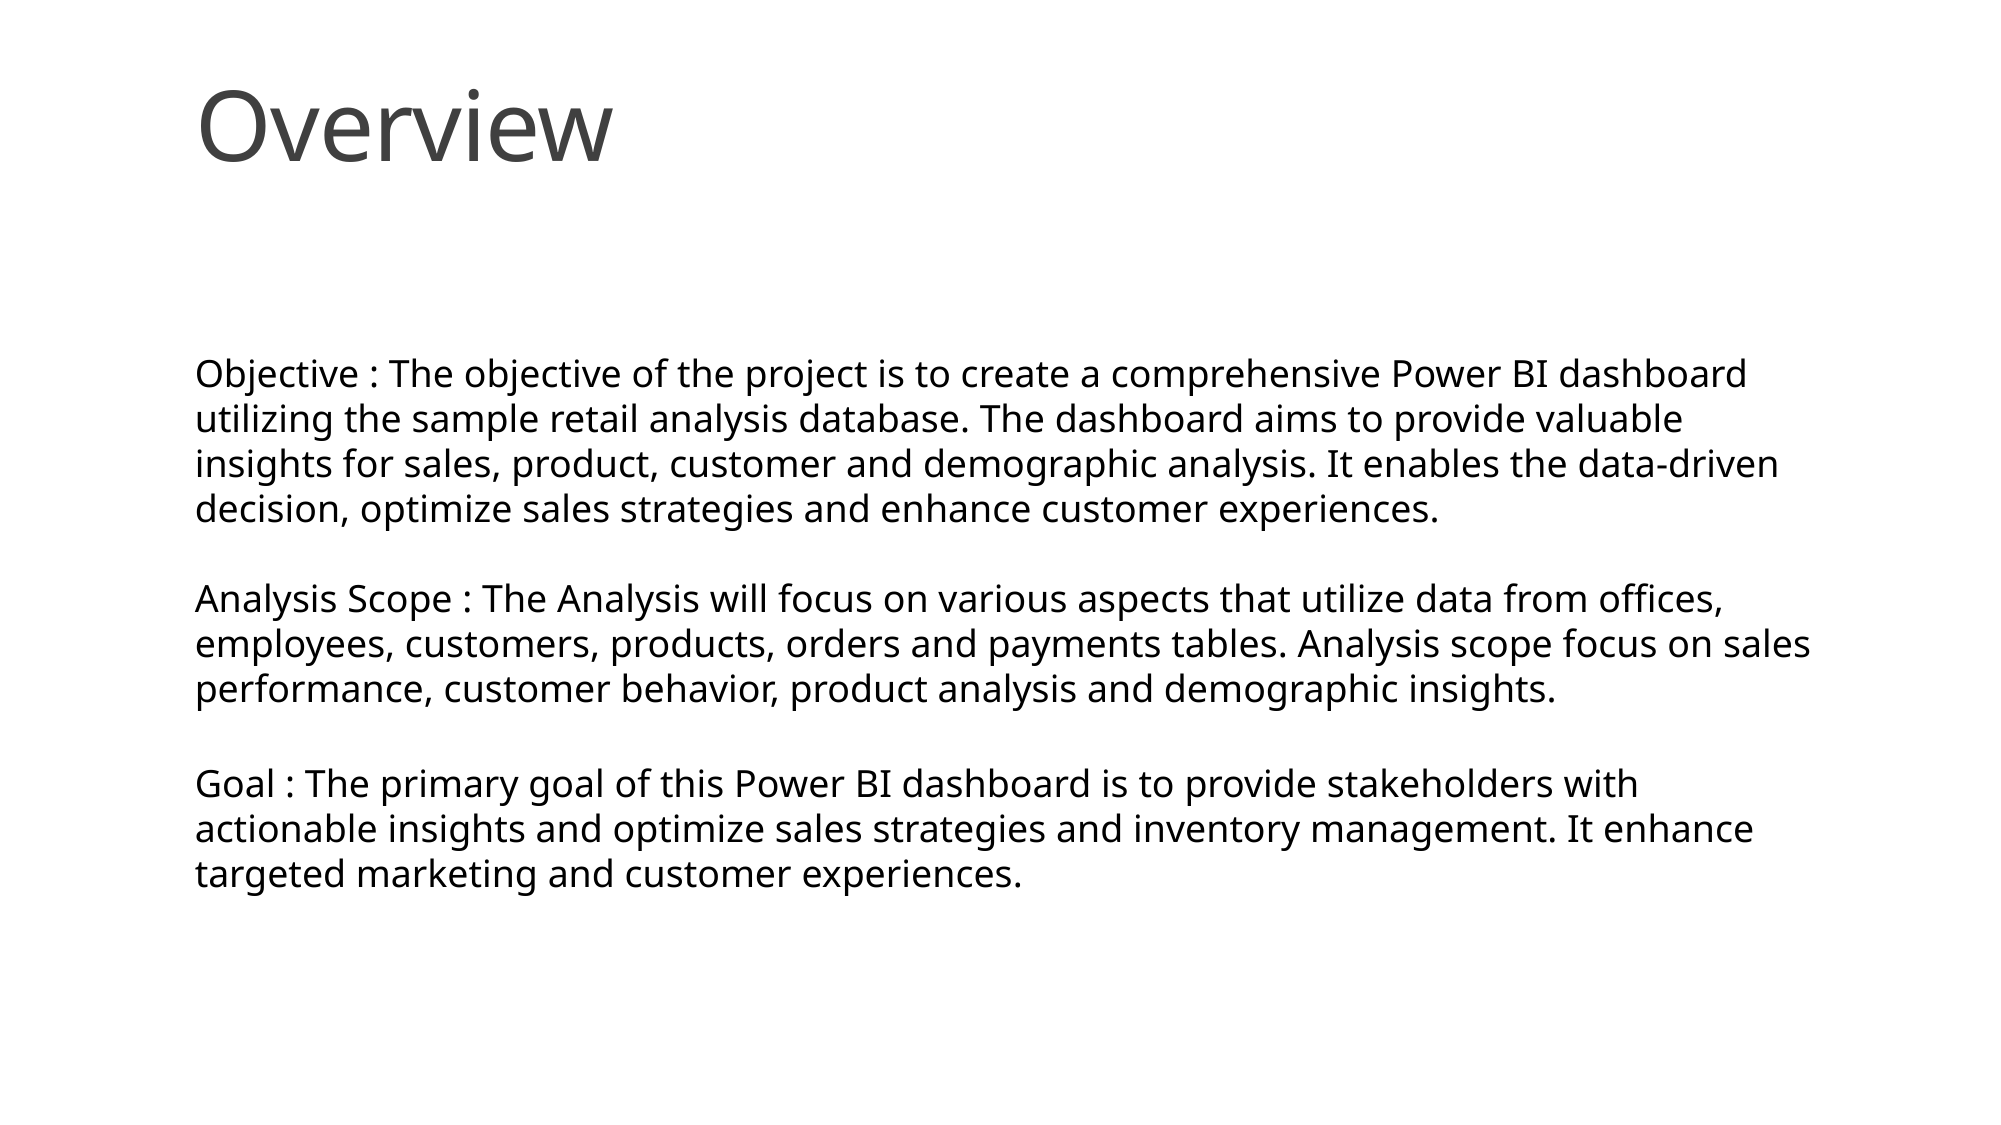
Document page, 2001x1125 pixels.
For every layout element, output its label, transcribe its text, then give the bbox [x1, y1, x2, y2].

text_box Objective : The objective of the project is to create a comprehensive Power BI dashboard utilizing the sample retail analysis database. The dashboard aims to provide valuable insights for sales, product, customer and demographic analysis. It enables the data-driven decision, optimize sales strategies and enhance customer experiences. Analysis Scope : The Analysis will focus on various aspects that utilize data from offices, employees, customers, products, orders and payments tables. Analysis scope focus on sales performance, customer behavior, product analysis and demographic insights. Goal : The primary goal of this Power BI dashboard is to provide stakeholders with actionable insights and optimize sales strategies and inventory management. It enhance targeted marketing and customer experiences. [179, 342, 1830, 948]
title Overview [180, 47, 1830, 191]
